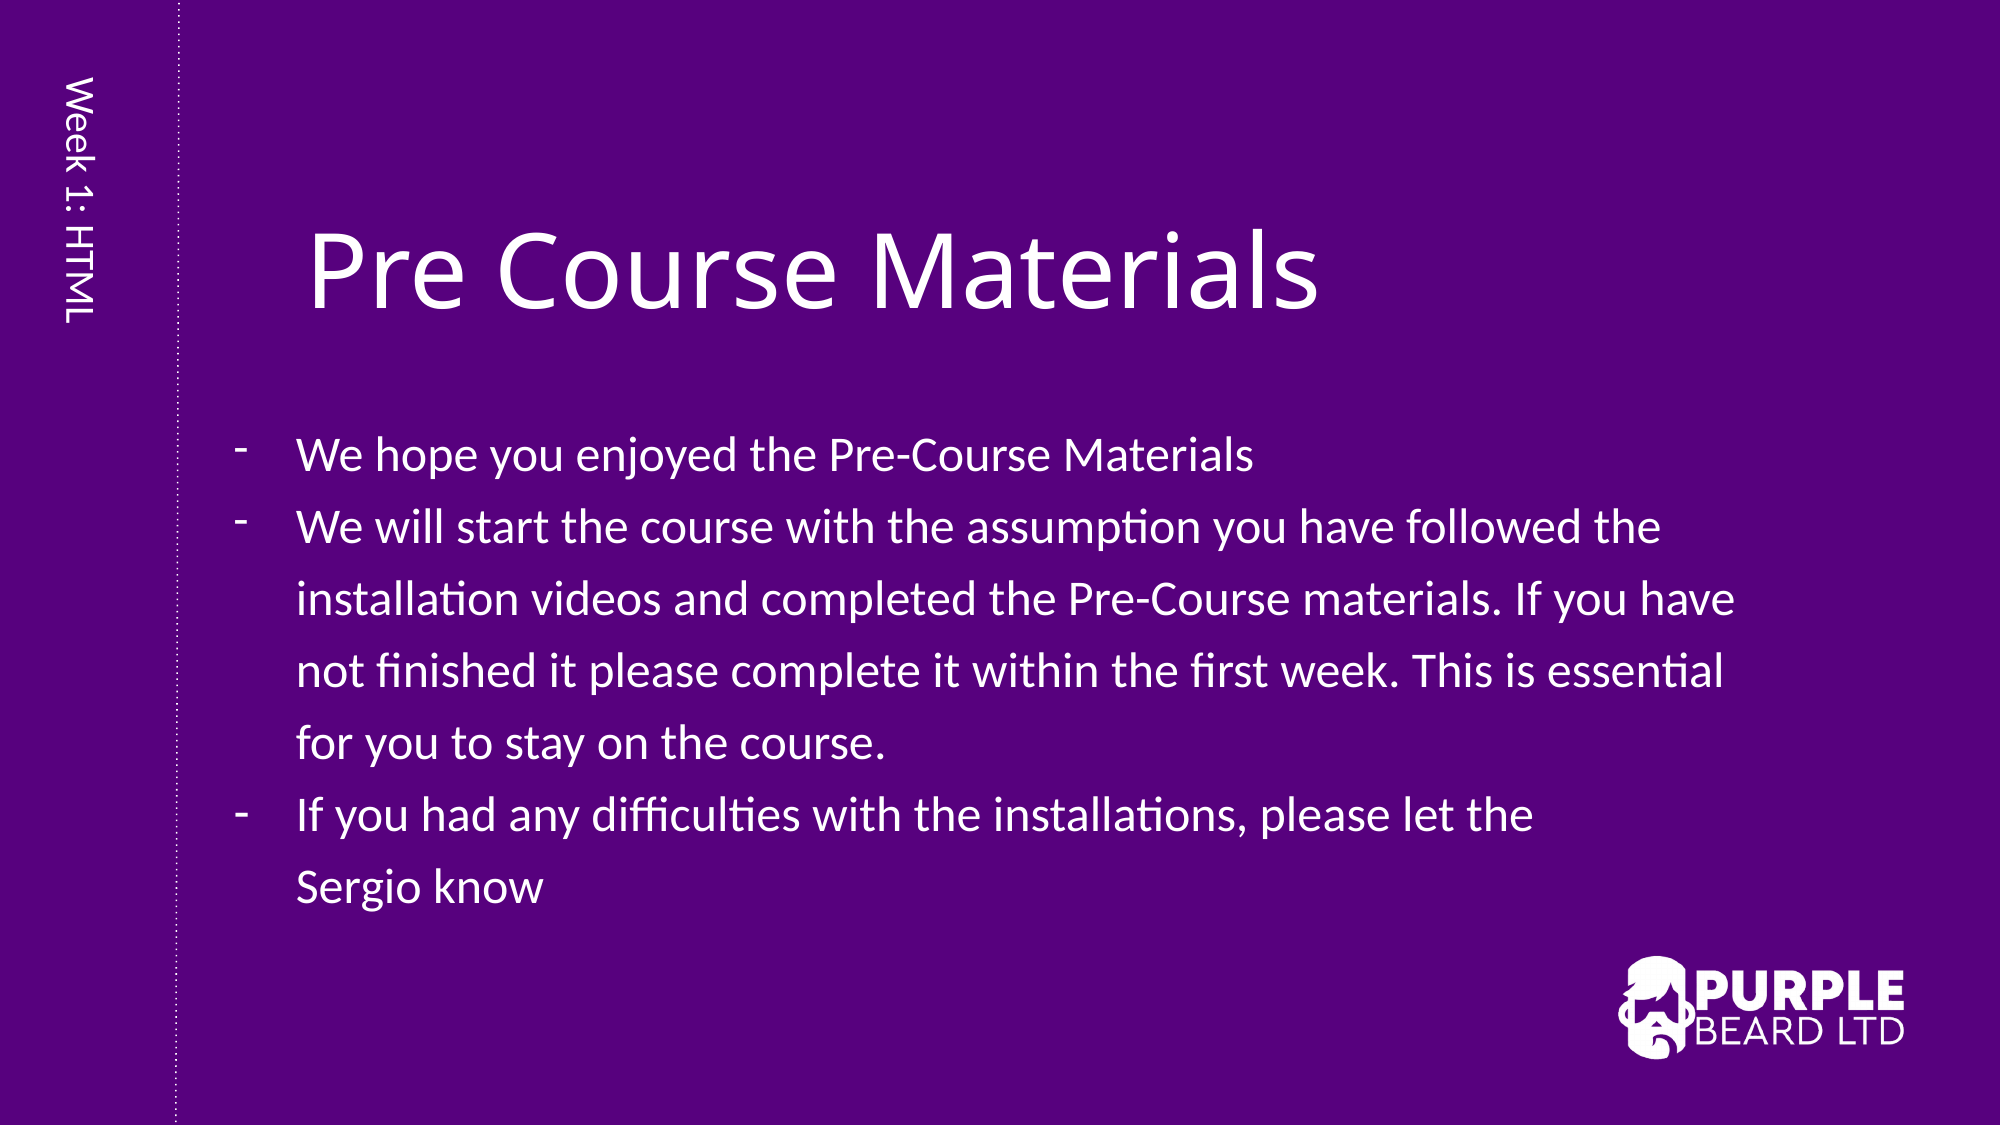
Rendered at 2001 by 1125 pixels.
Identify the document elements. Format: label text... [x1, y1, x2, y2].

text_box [175, 0, 180, 1125]
title Week 1: HTML [0, 77, 109, 738]
text_box We hope you enjoyed the Pre-Course Materials We will start the course with the assumption you have followed the installation videos and completed the Pre-Course materials. If you have not finished it please complete it within the first week. This is essential for you to stay on the course. If you had any difficulties with the installations, please let the Sergio know [205, 394, 1762, 882]
picture [1581, 870, 1947, 1125]
title Pre Course Materials [303, 202, 1533, 394]
